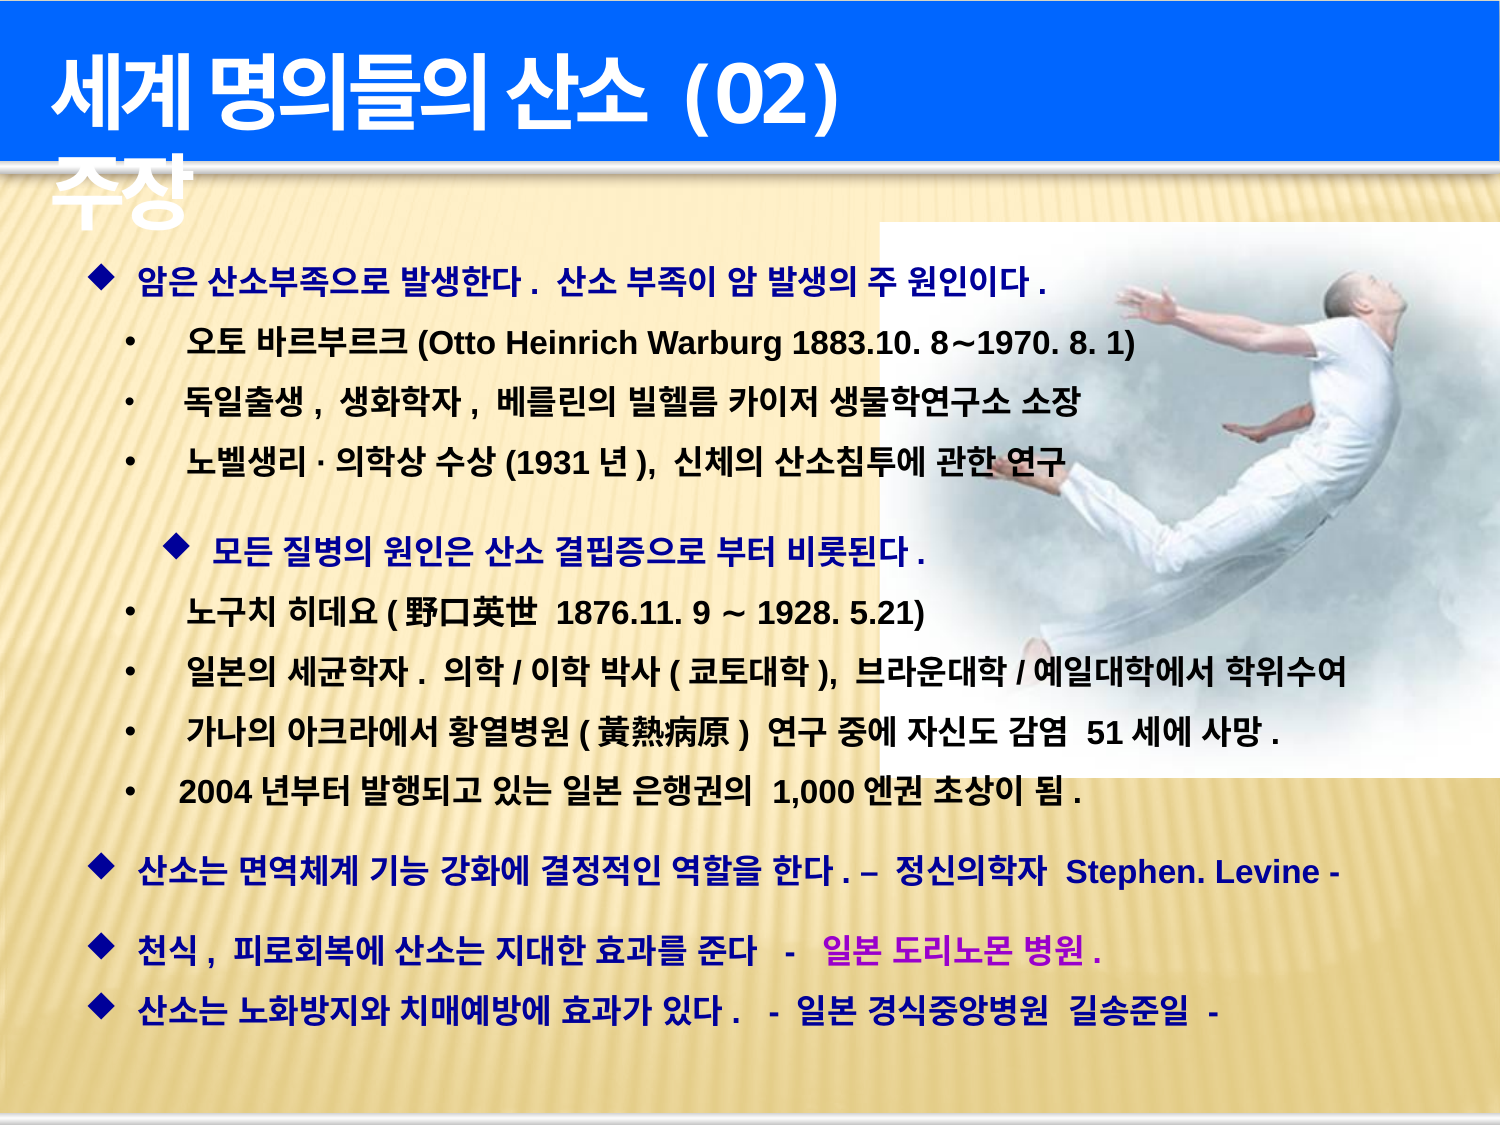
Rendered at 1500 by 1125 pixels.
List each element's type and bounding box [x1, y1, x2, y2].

text_box [0, 1113, 1500, 1125]
text_box [0, 0, 1500, 174]
text_box [70, 222, 1500, 1068]
